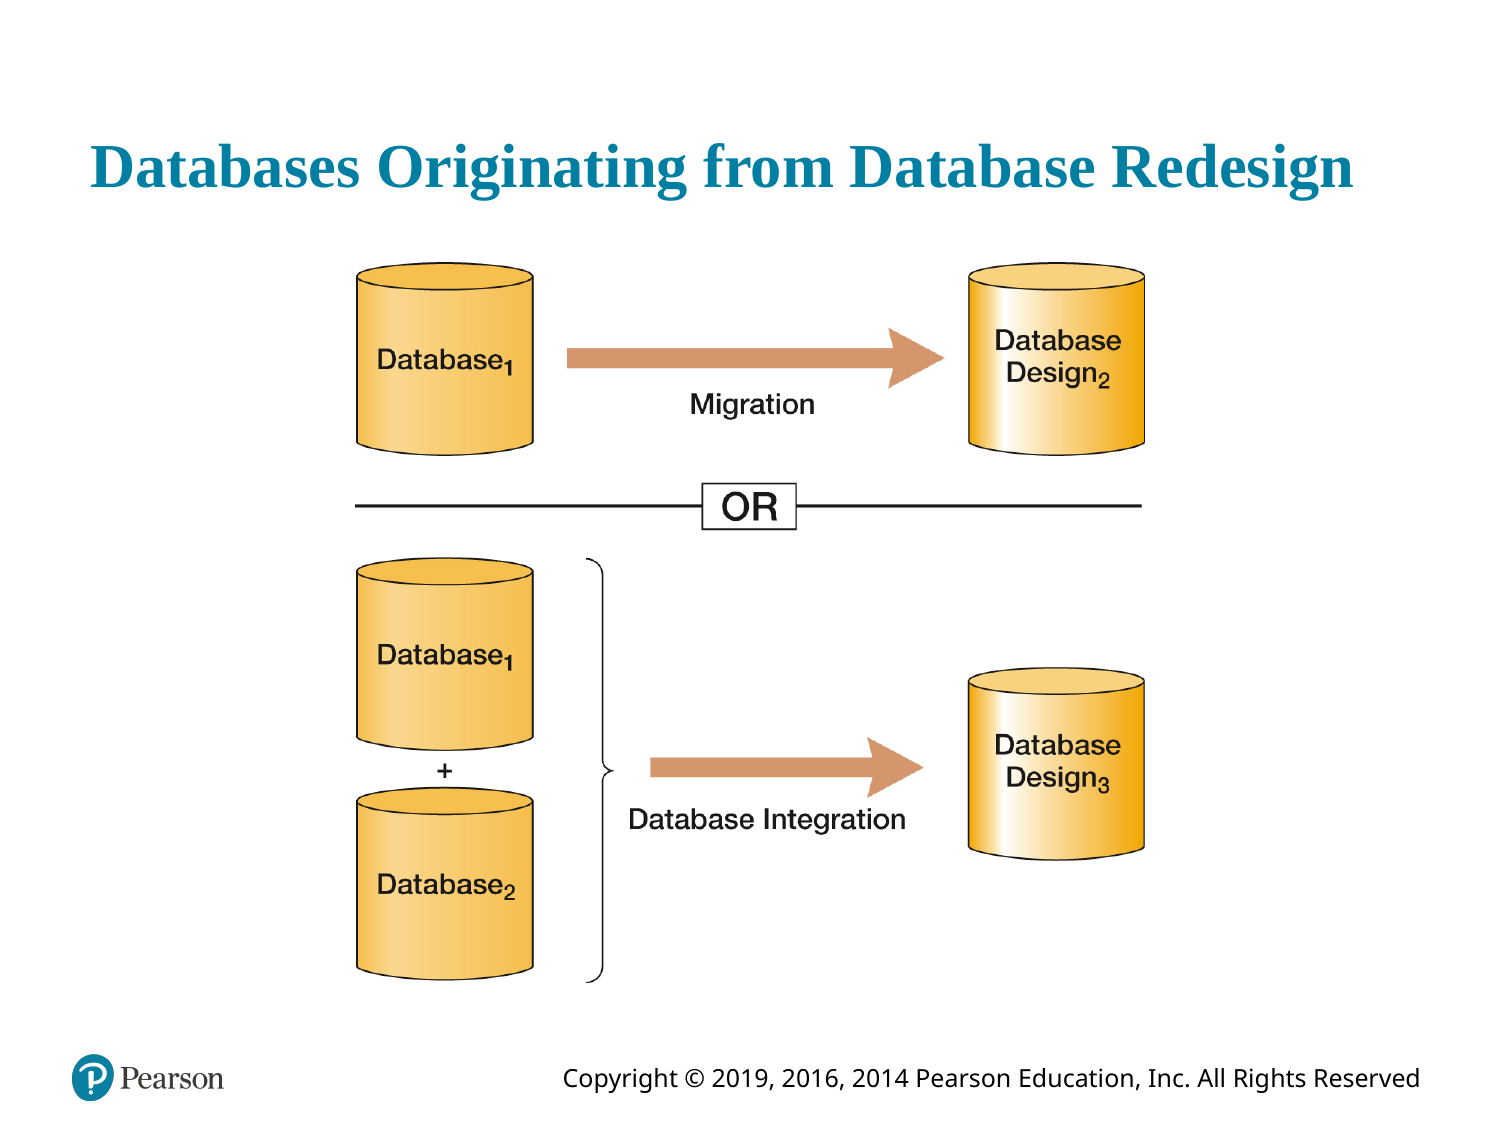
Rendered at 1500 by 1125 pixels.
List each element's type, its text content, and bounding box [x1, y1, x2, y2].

picture [355, 262, 1145, 983]
picture [72, 1087, 83, 1101]
picture [80, 1063, 106, 1088]
picture [72, 1054, 88, 1070]
title Databases Originating from Database Redesign [75, 35, 1425, 216]
picture [98, 1054, 224, 1101]
